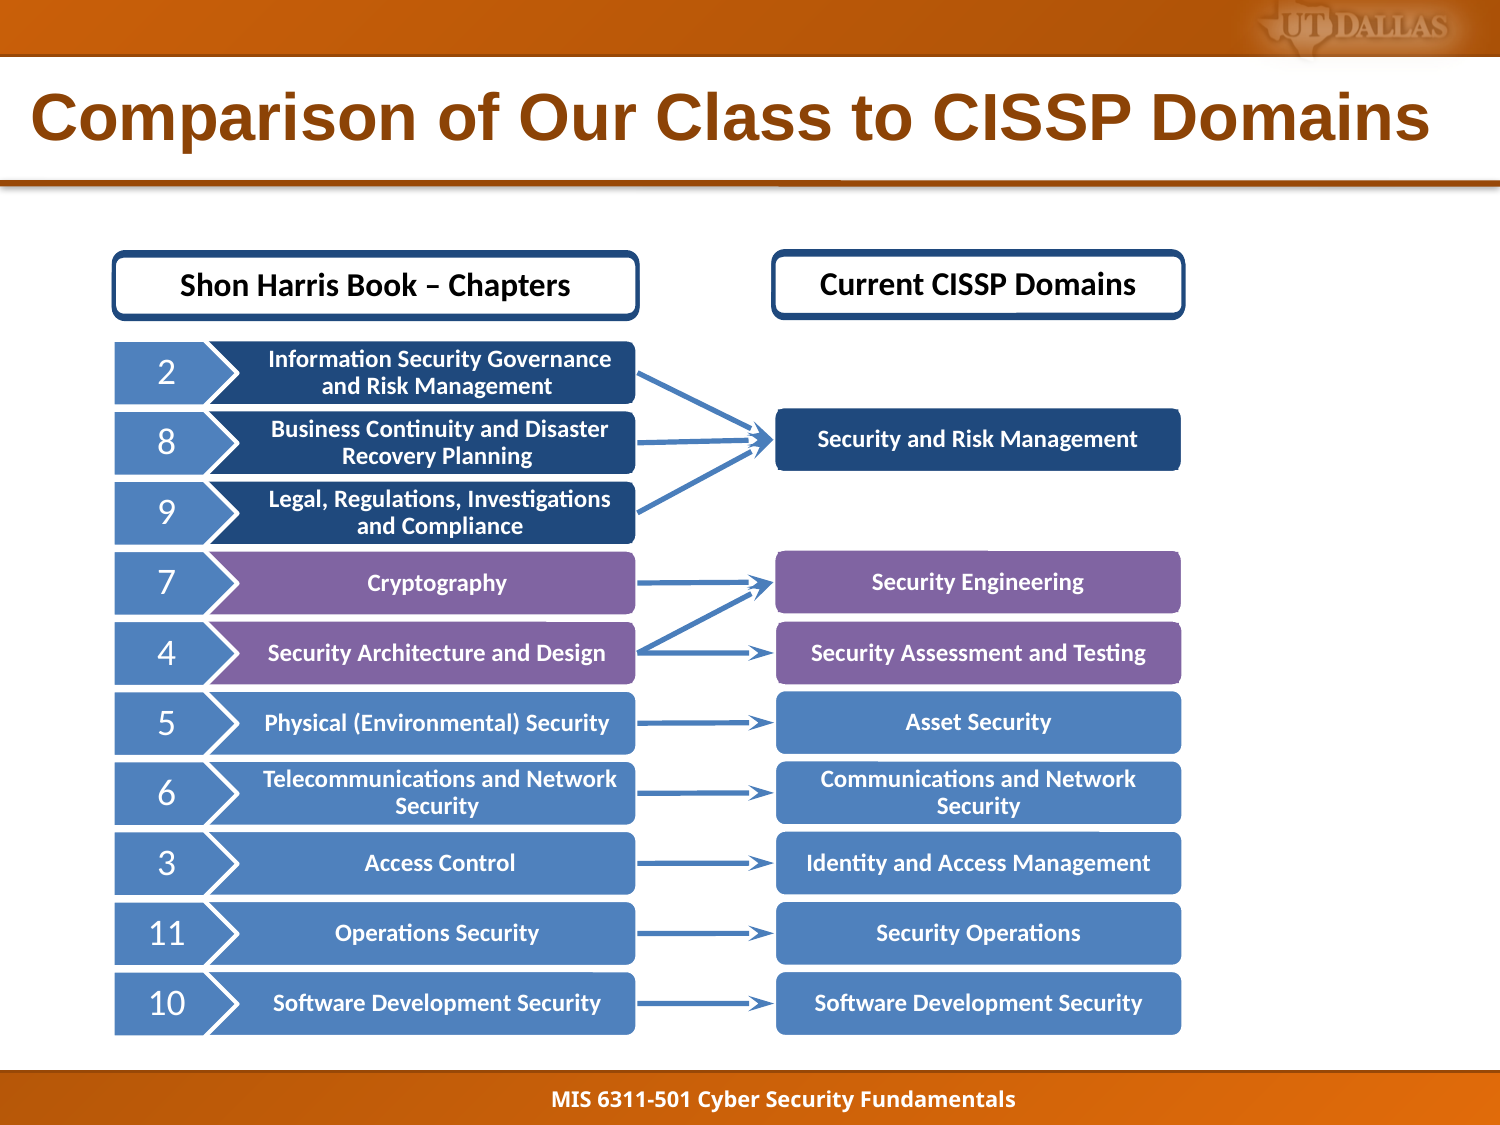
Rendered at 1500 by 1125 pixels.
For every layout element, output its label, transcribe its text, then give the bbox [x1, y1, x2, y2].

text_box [112, 479, 238, 547]
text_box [112, 834, 238, 898]
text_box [241, 899, 638, 968]
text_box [773, 548, 1184, 616]
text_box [241, 553, 638, 617]
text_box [112, 409, 238, 477]
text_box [773, 619, 1184, 687]
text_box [240, 619, 638, 687]
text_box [637, 439, 774, 514]
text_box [240, 689, 638, 757]
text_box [777, 405, 1184, 474]
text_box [773, 759, 1184, 827]
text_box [112, 763, 238, 828]
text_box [112, 339, 238, 407]
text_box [241, 833, 638, 898]
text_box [241, 973, 638, 1038]
title Comparison of Our Class to CISSP Domains [0, 62, 1500, 176]
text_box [773, 969, 1184, 1038]
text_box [773, 899, 1184, 967]
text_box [238, 339, 638, 407]
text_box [637, 581, 774, 654]
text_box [112, 900, 238, 968]
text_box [240, 479, 638, 547]
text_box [112, 689, 238, 758]
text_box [112, 553, 238, 618]
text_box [773, 251, 1184, 319]
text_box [773, 688, 1184, 757]
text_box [637, 372, 774, 439]
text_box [112, 974, 238, 1038]
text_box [240, 409, 632, 477]
picture [1218, 0, 1500, 62]
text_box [773, 829, 1184, 897]
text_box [241, 763, 638, 827]
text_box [113, 251, 638, 320]
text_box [112, 619, 238, 688]
